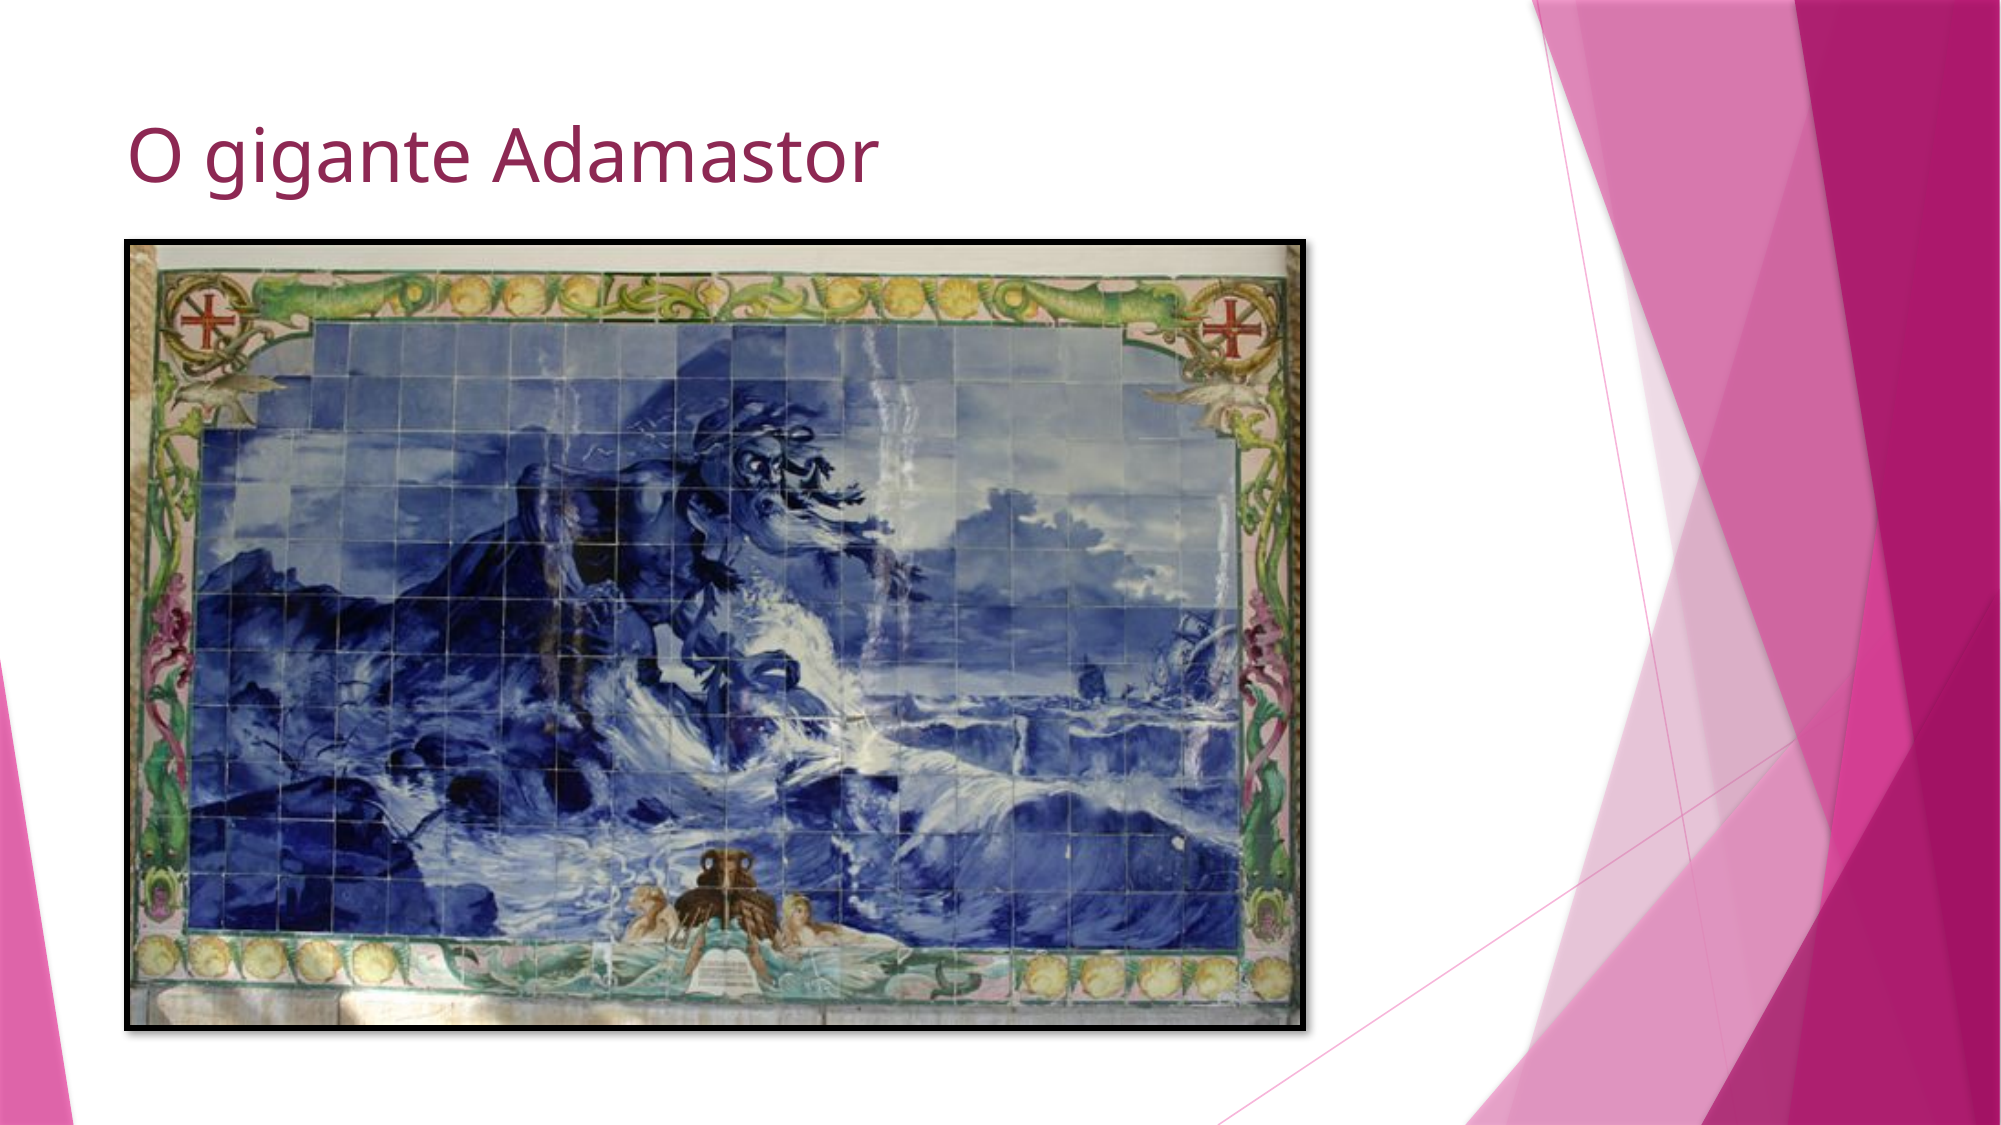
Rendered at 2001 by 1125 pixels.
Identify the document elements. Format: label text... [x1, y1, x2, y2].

title O gigante Adamastor [111, 99, 1522, 227]
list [129, 244, 1300, 1026]
